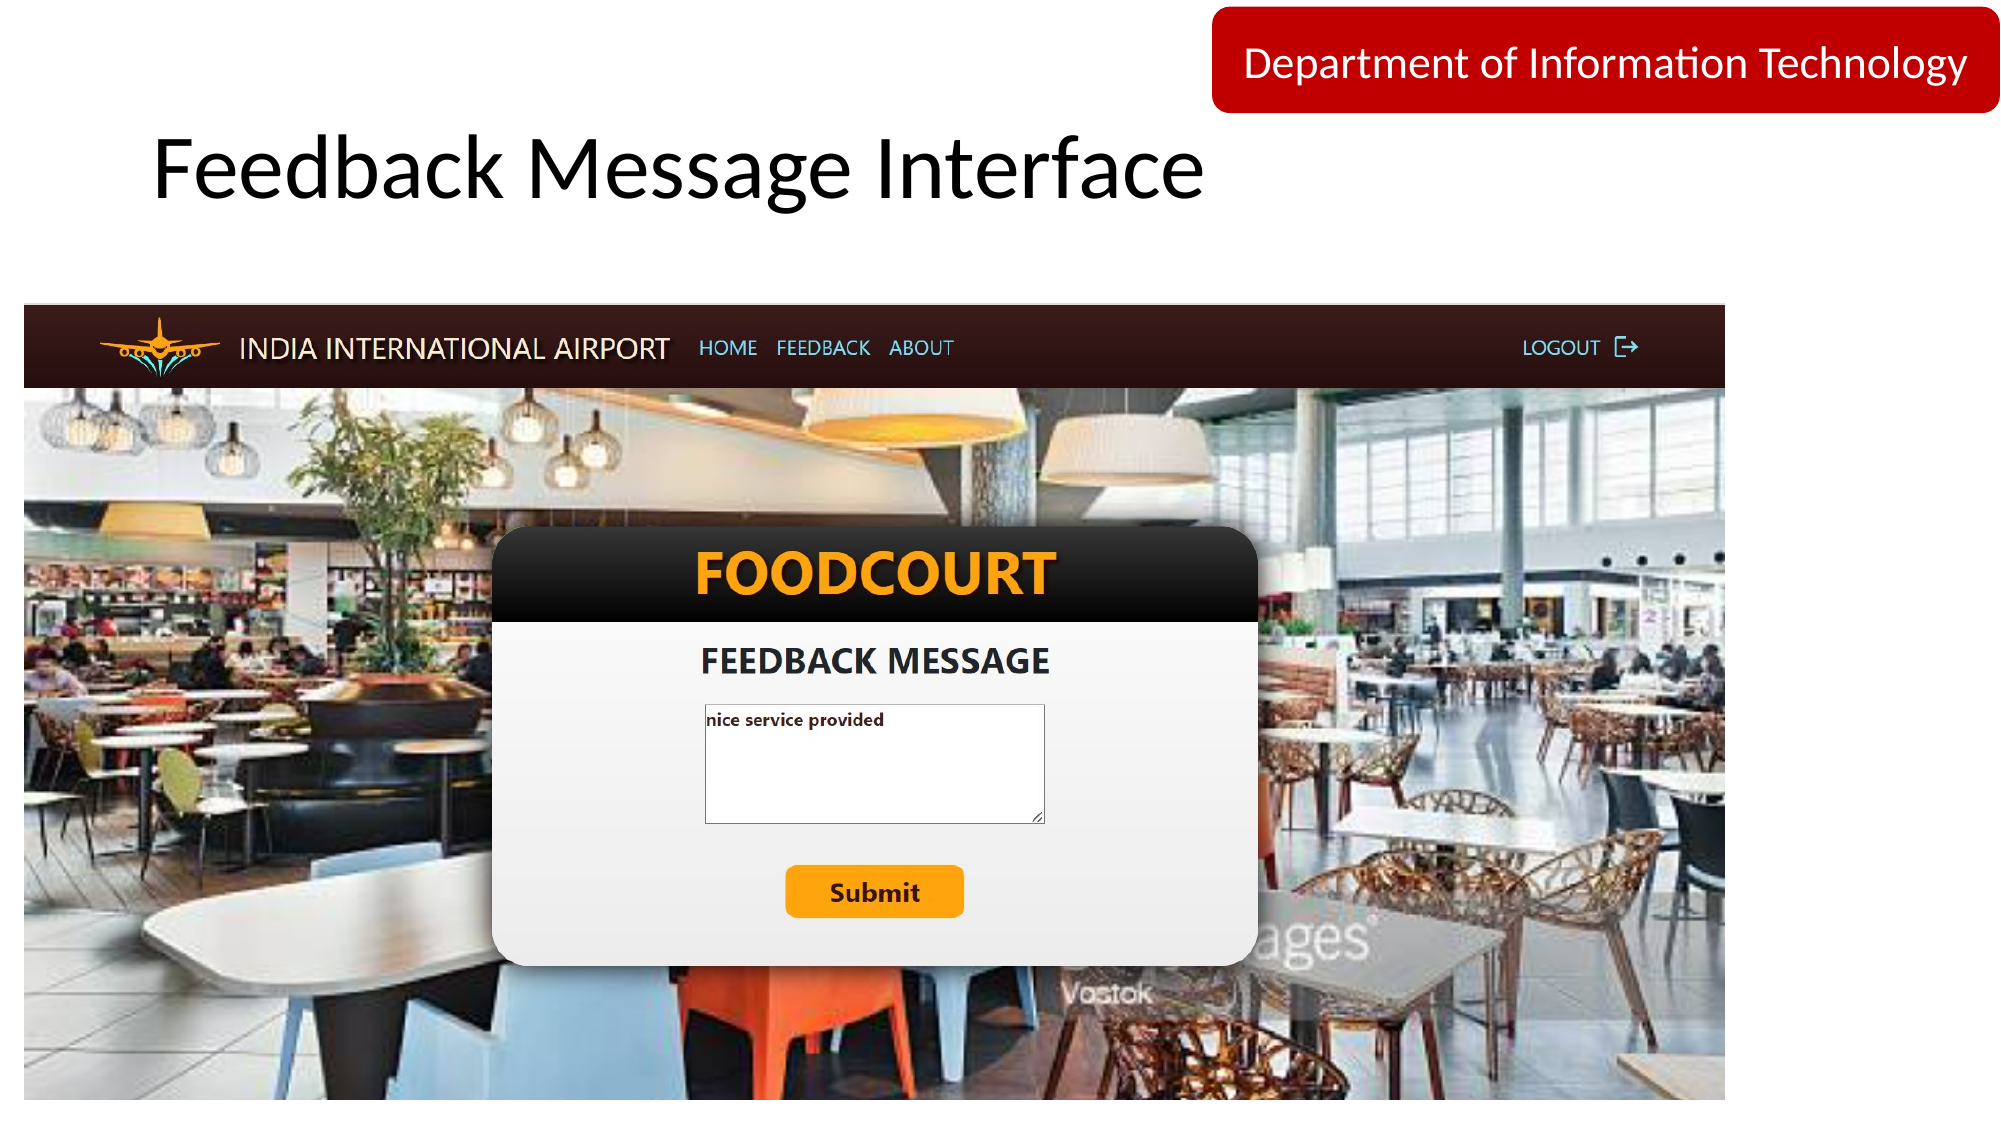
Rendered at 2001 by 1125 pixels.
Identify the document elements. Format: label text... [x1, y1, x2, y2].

title Feedback Message Interface [137, 59, 1863, 278]
picture [24, 302, 1725, 1101]
